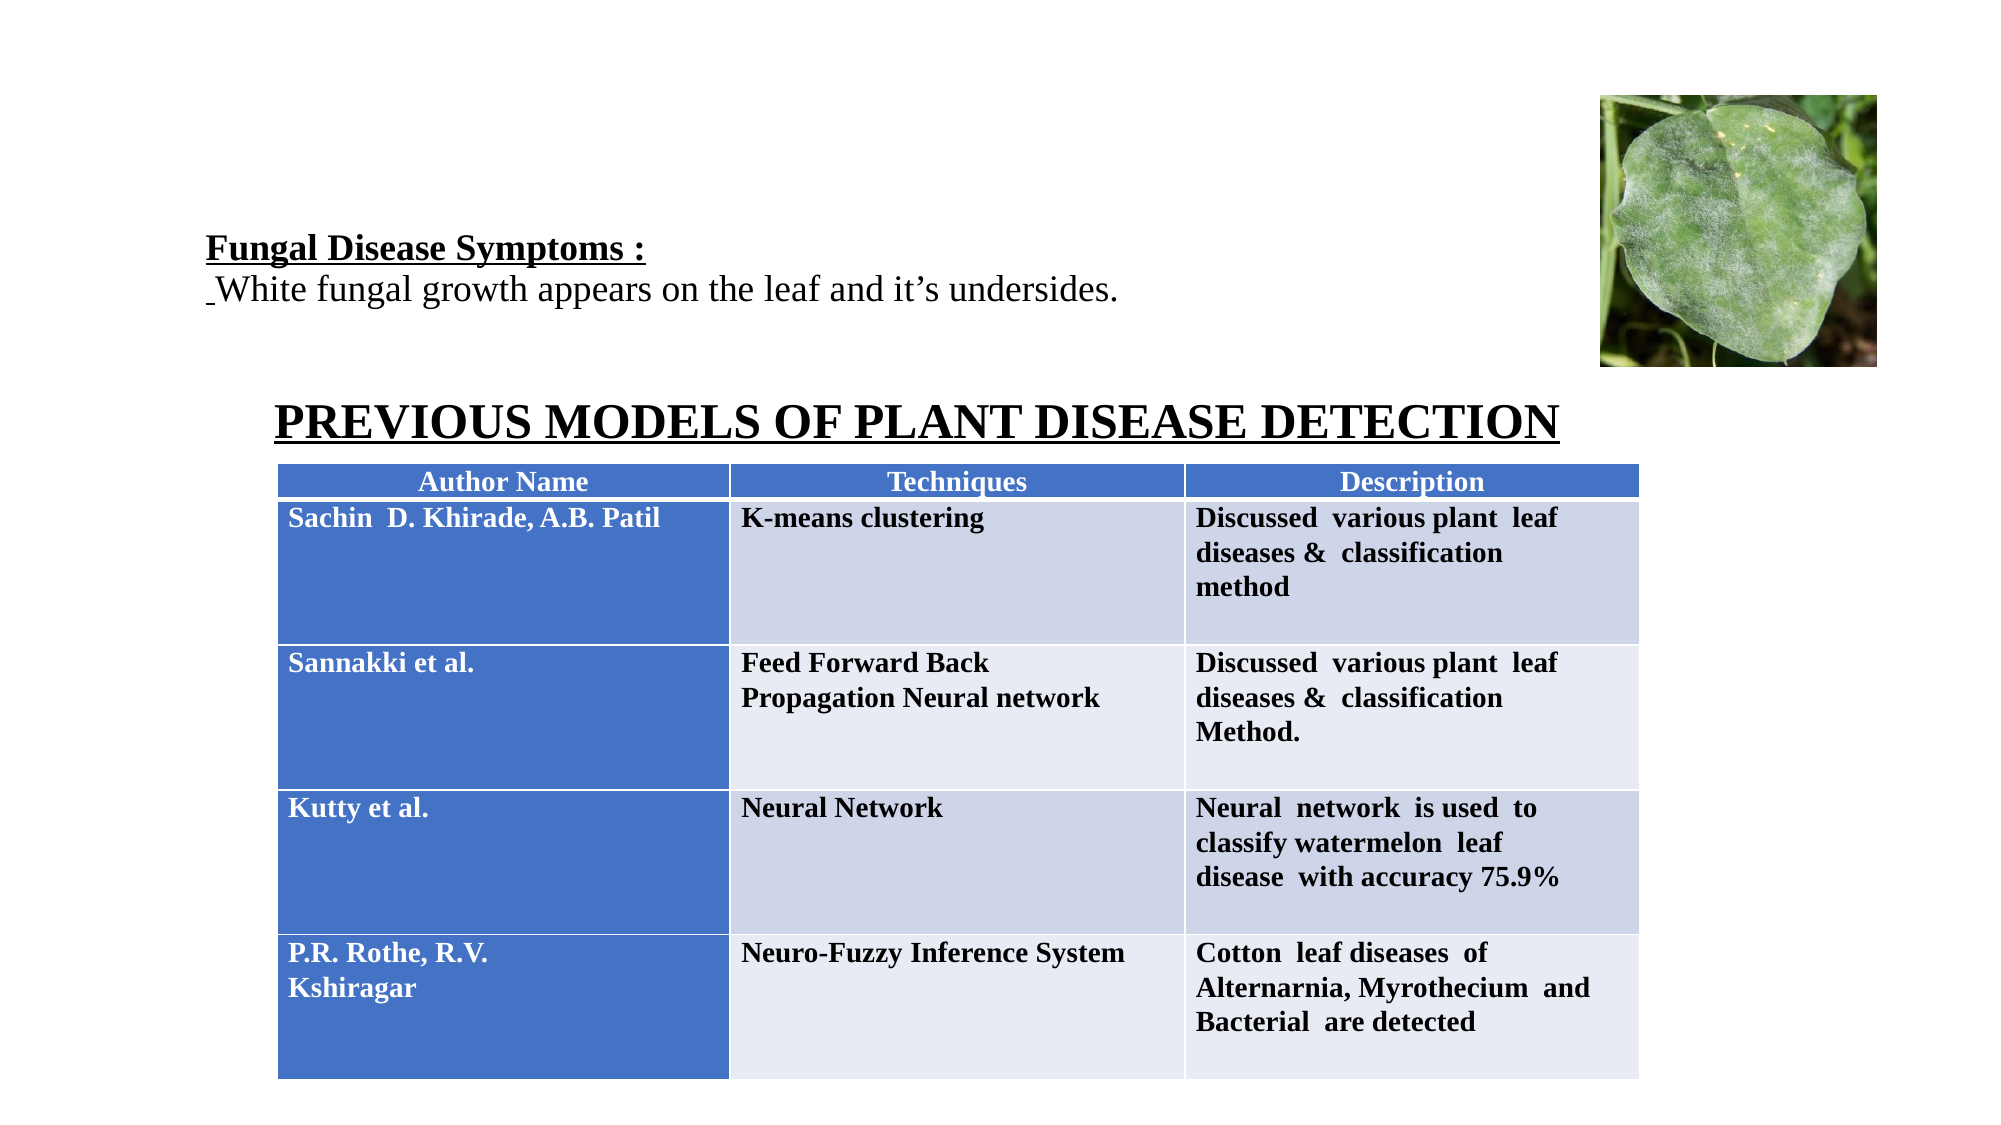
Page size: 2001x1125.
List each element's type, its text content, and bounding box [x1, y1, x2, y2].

table_cell Sannakki et al. [278, 646, 729, 789]
table_cell Neuro-Fuzzy Inference System [731, 935, 1184, 1079]
table_cell Cotton leaf diseases of Alternarnia, Myrothecium and Bacterial are detected [1186, 935, 1639, 1079]
picture [1600, 95, 1877, 367]
table_cell P.R. Rothe, R.V. Kshiragar [278, 935, 729, 1079]
title Fungal Disease Symptoms : White fungal growth appears on the leaf and it’s undersides. [190, 45, 1691, 317]
table_cell Kutty et al. [278, 791, 729, 934]
table_cell Discussed various plant leaf diseases & classification Method. [1186, 646, 1639, 789]
table_cell Sachin D. Khirade, A.B. Patil [278, 502, 729, 644]
table_cell Neural Network [731, 791, 1184, 934]
table_header Techniques [731, 464, 1184, 497]
table_header Description [1186, 464, 1639, 497]
table_cell Discussed various plant leaf diseases & classification method [1186, 502, 1639, 644]
subtitle PREVIOUS MODELS OF PLANT DISEASE DETECTION [84, 387, 1750, 863]
table_header Author Name [278, 464, 729, 497]
table_cell K-means clustering [731, 502, 1184, 644]
table_cell Neural network is used to classify watermelon leaf disease with accuracy 75.9% [1186, 791, 1639, 934]
table_cell Feed Forward Back Propagation Neural network [731, 646, 1184, 789]
